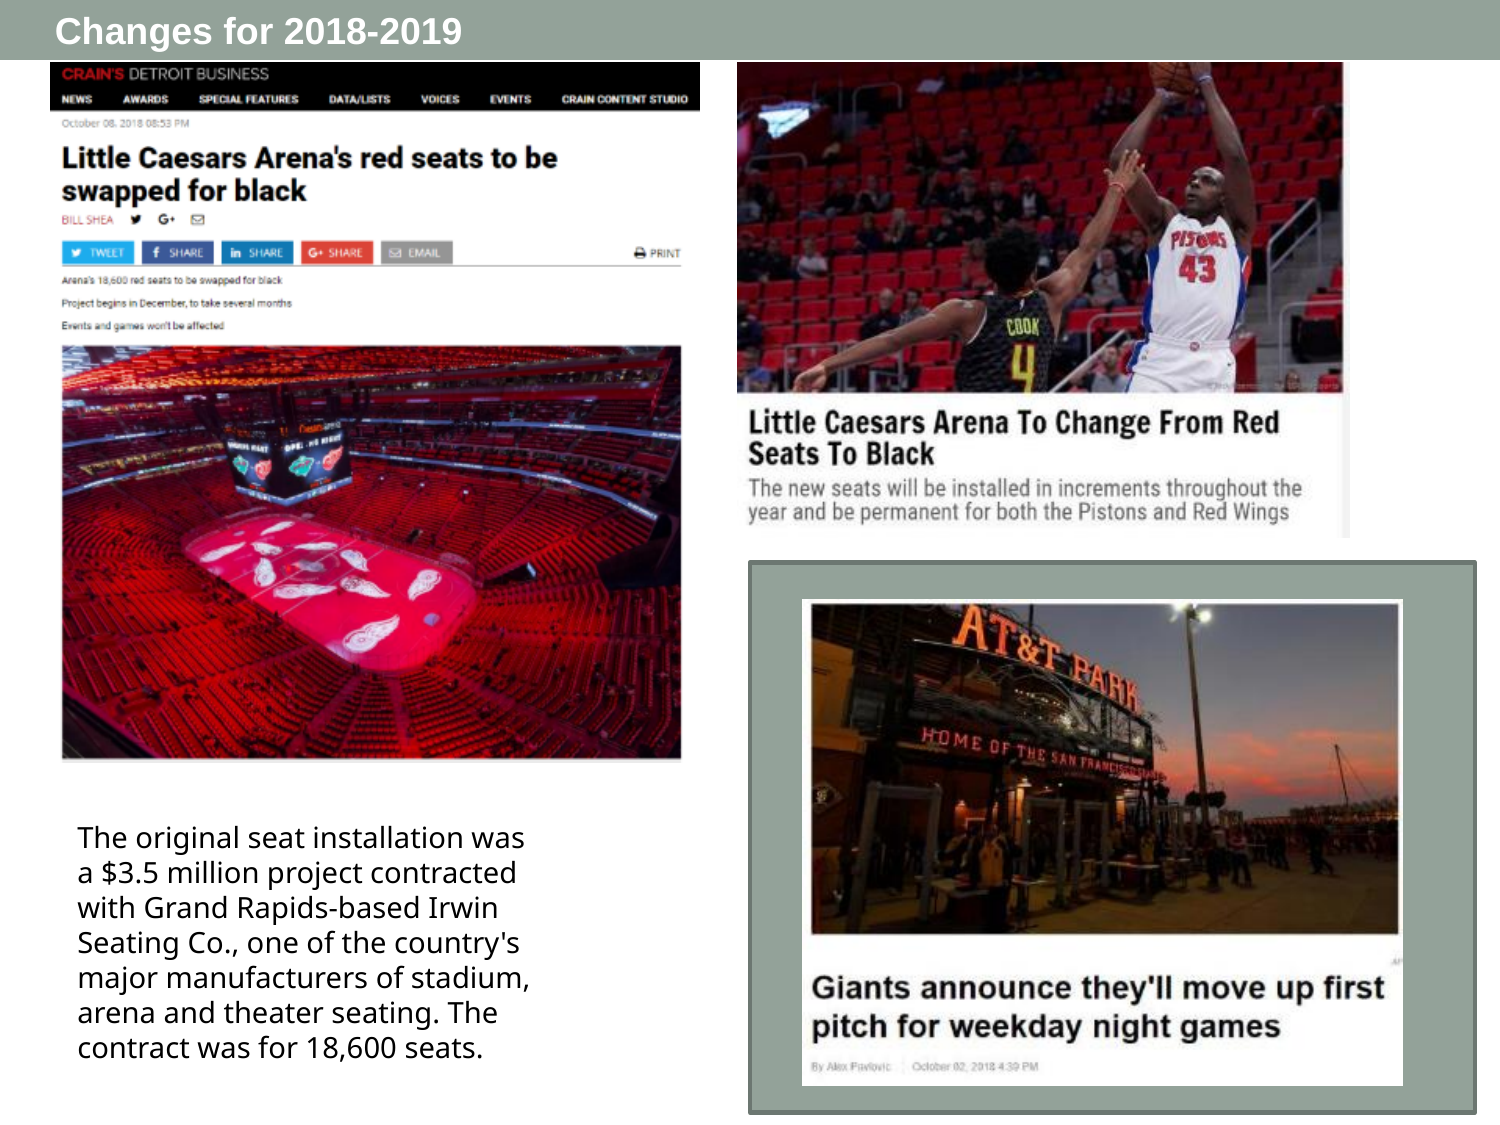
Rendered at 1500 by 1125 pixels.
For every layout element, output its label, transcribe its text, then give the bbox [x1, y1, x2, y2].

picture [49, 62, 701, 763]
picture [802, 599, 1403, 1086]
picture [737, 62, 1351, 538]
text_box The original seat installation was a $3.5 million project contracted with Grand Rapids-based Irwin Seating Co., one of the country's major manufacturers of stadium, arena and theater seating. The contract was for 18,600 seats. [62, 812, 550, 1072]
text_box Changes for 2018-2019 [40, 0, 478, 60]
text_box [748, 560, 1477, 1115]
